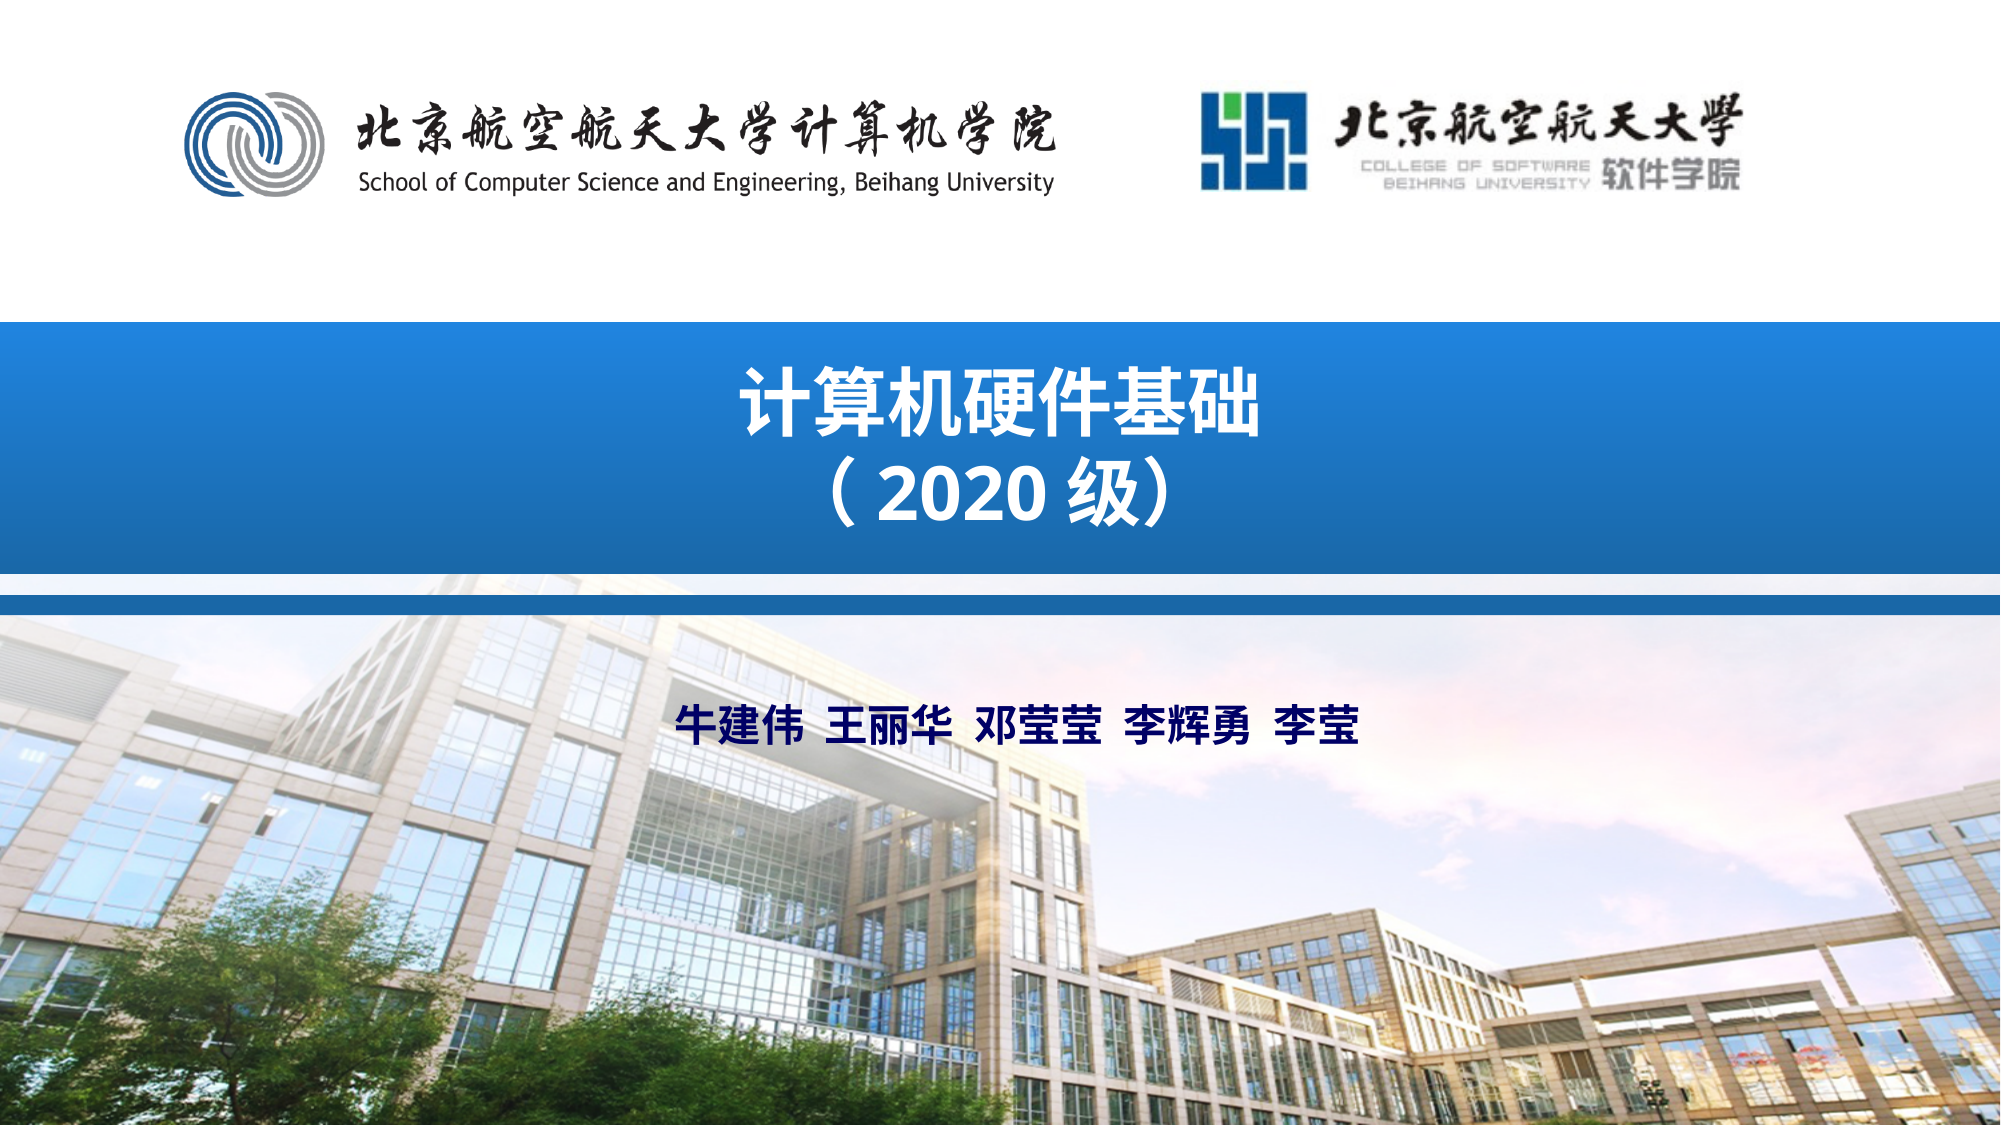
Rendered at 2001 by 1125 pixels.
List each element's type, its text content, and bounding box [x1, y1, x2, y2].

picture [0, 0, 2001, 1125]
title 计算机硬件基础 （2020级） [149, 321, 1851, 569]
subtitle 牛建伟 王丽华 邓莹莹 李辉勇 李莹 [574, 630, 1462, 1125]
